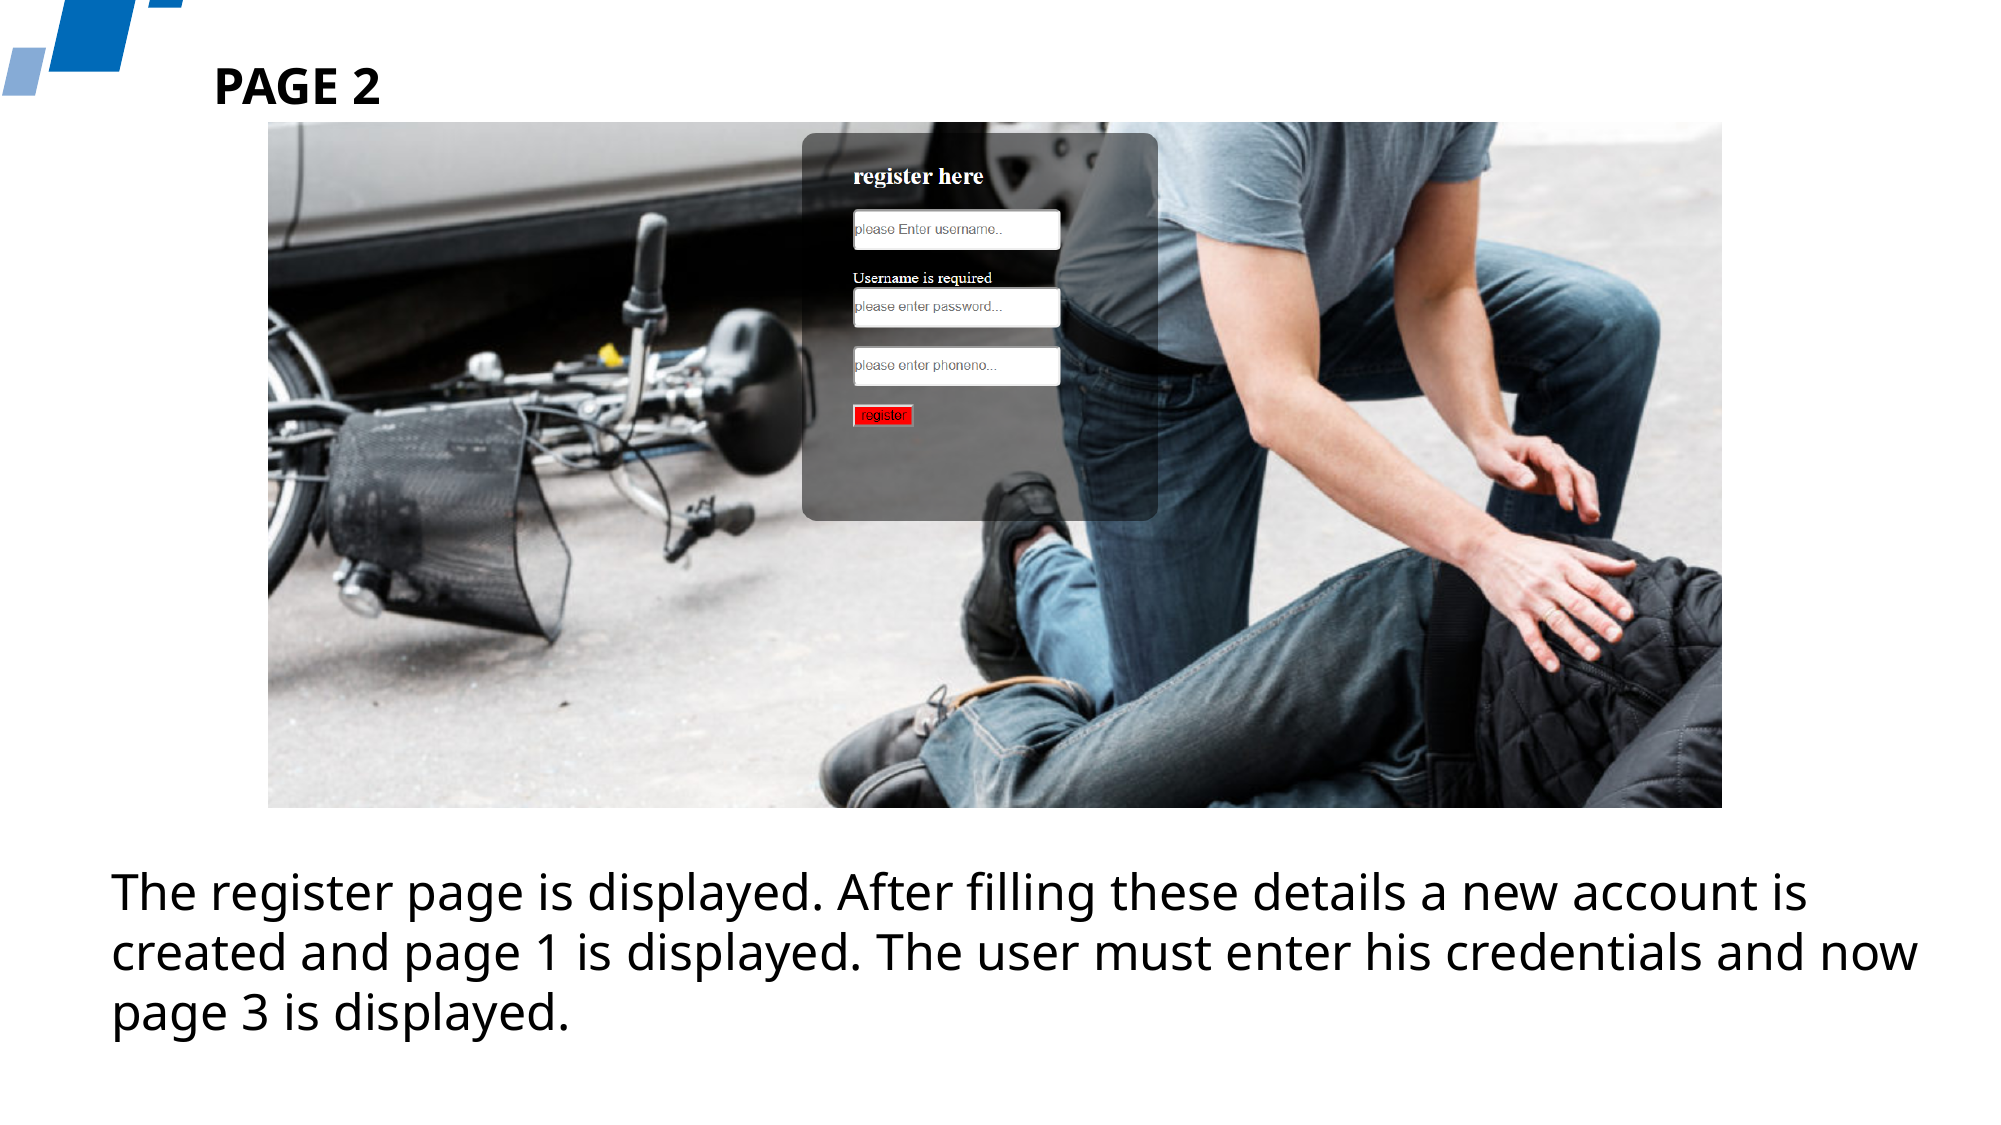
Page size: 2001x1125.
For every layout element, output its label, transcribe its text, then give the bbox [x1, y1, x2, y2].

text_box The register page is displayed. After filling these details a new account is created and page 1 is displayed. The user must enter his credentials and now page 3 is displayed. [96, 853, 1986, 1048]
text_box PAGE 2 [198, 46, 472, 122]
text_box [1, 0, 187, 96]
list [268, 122, 1722, 808]
